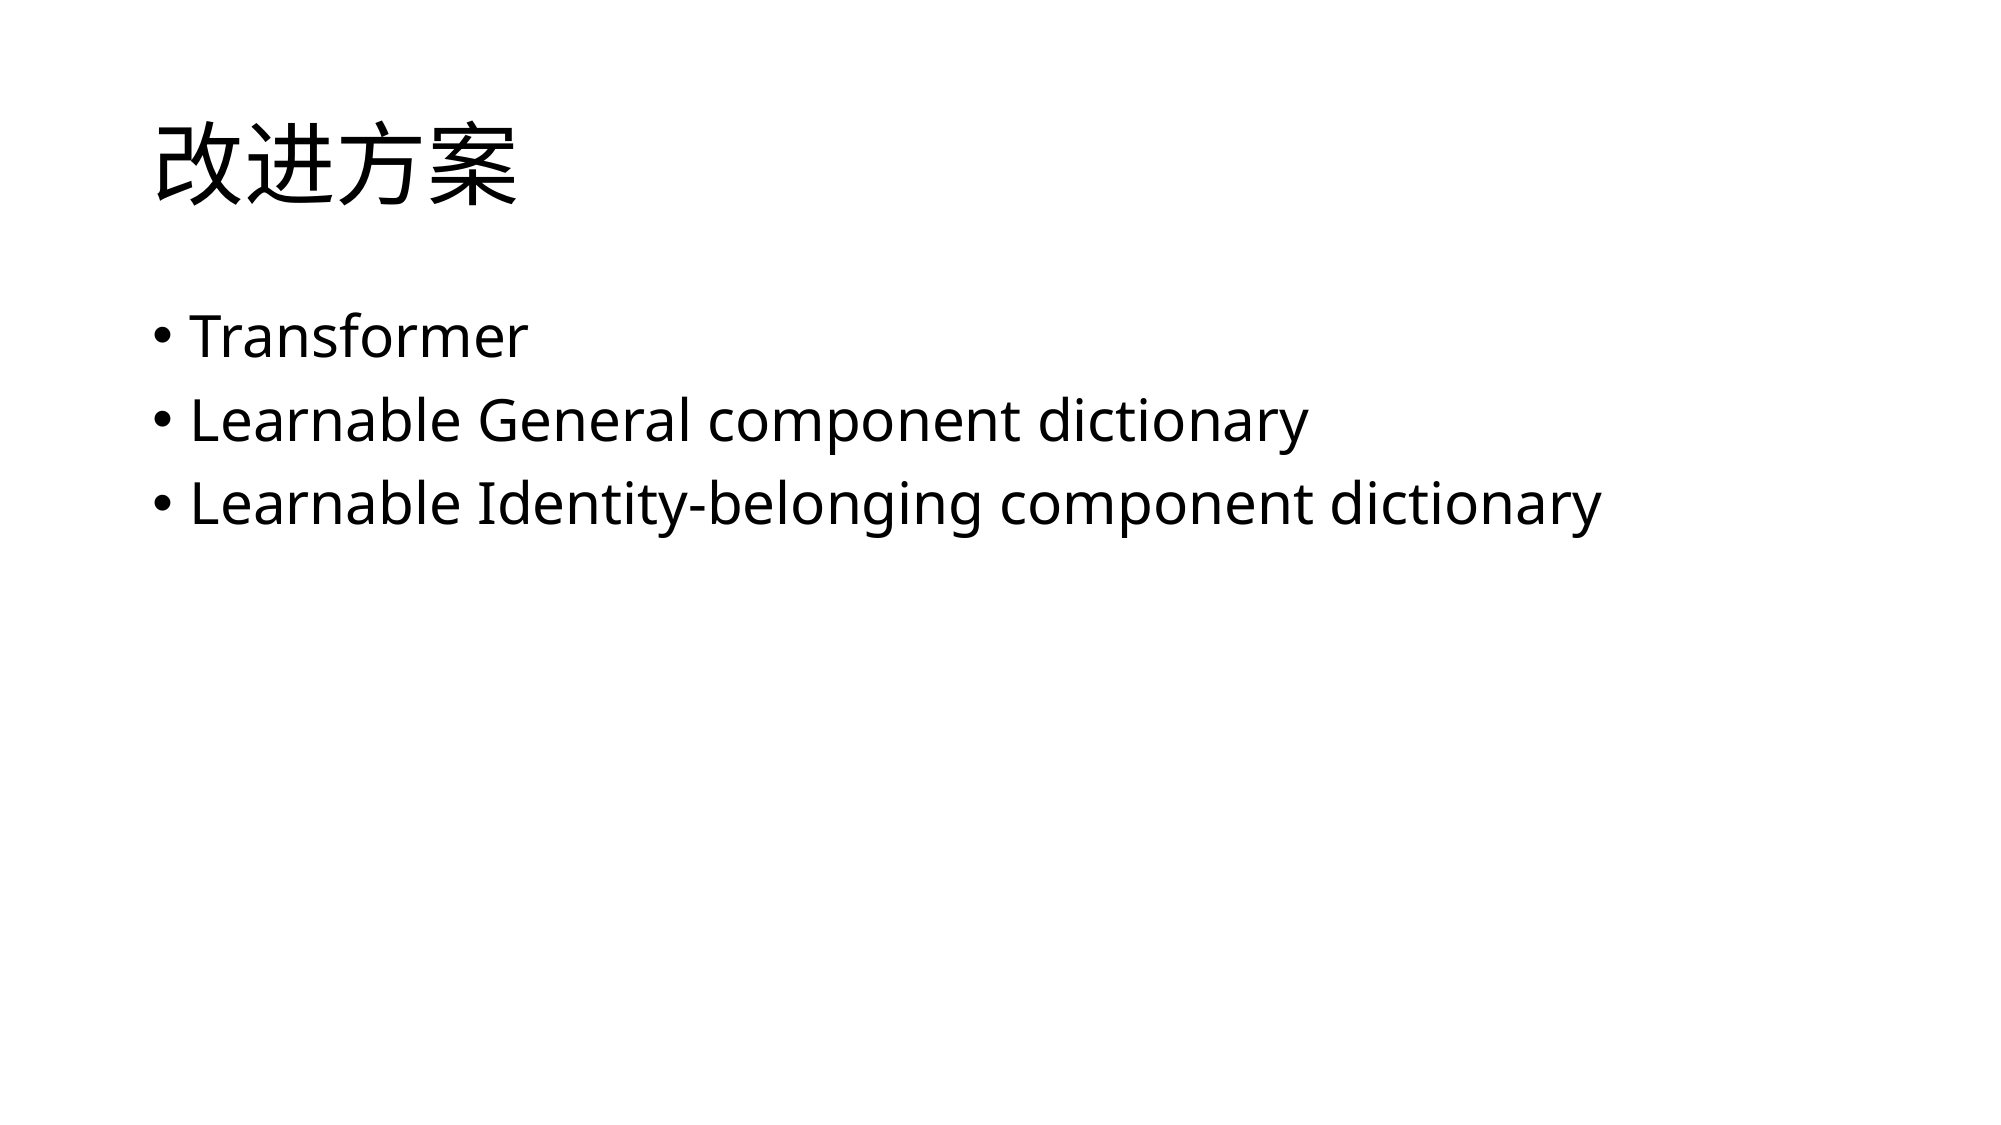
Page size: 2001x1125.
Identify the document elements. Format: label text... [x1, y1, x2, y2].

title 改进方案 [137, 59, 1863, 278]
list Transformer Learnable General component dictionary Learnable Identity-belonging component dictionary [137, 299, 1671, 600]
